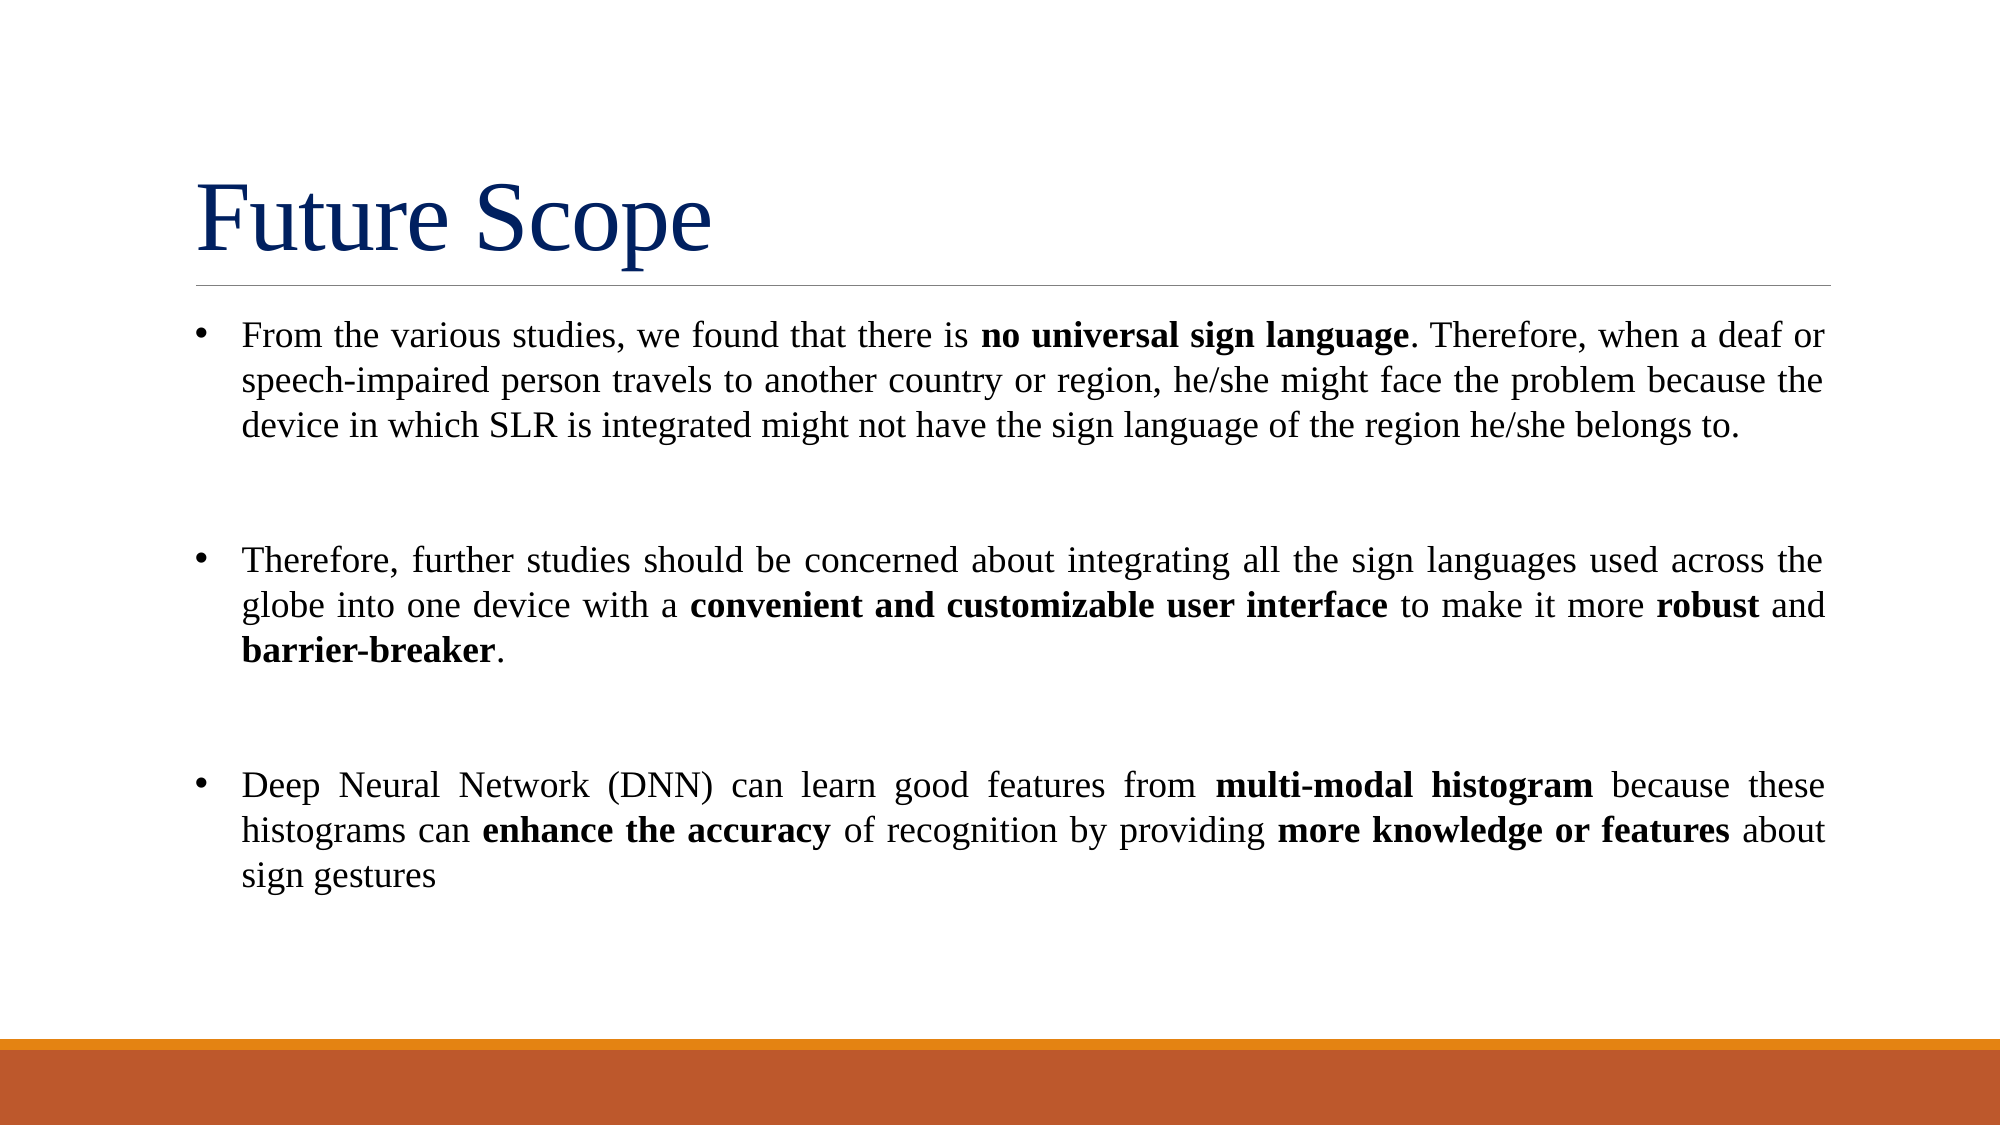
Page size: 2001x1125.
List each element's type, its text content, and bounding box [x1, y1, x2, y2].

text_box From the various studies, we found that there is no universal sign language. Therefore, when a deaf or speech-impaired person travels to another country or region, he/she might face the problem because the device in which SLR is integrated might not have the sign language of the region he/she belongs to. Therefore, further studies should be concerned about integrating all the sign languages used across the globe into one device with a convenient and customizable user interface to make it more robust and barrier-breaker. Deep Neural Network (DNN) can learn good features from multi-modal histogram because these histograms can enhance the accuracy of recognition by providing more knowledge or features about sign gestures [180, 302, 1841, 948]
title Future Scope [180, 40, 1830, 279]
